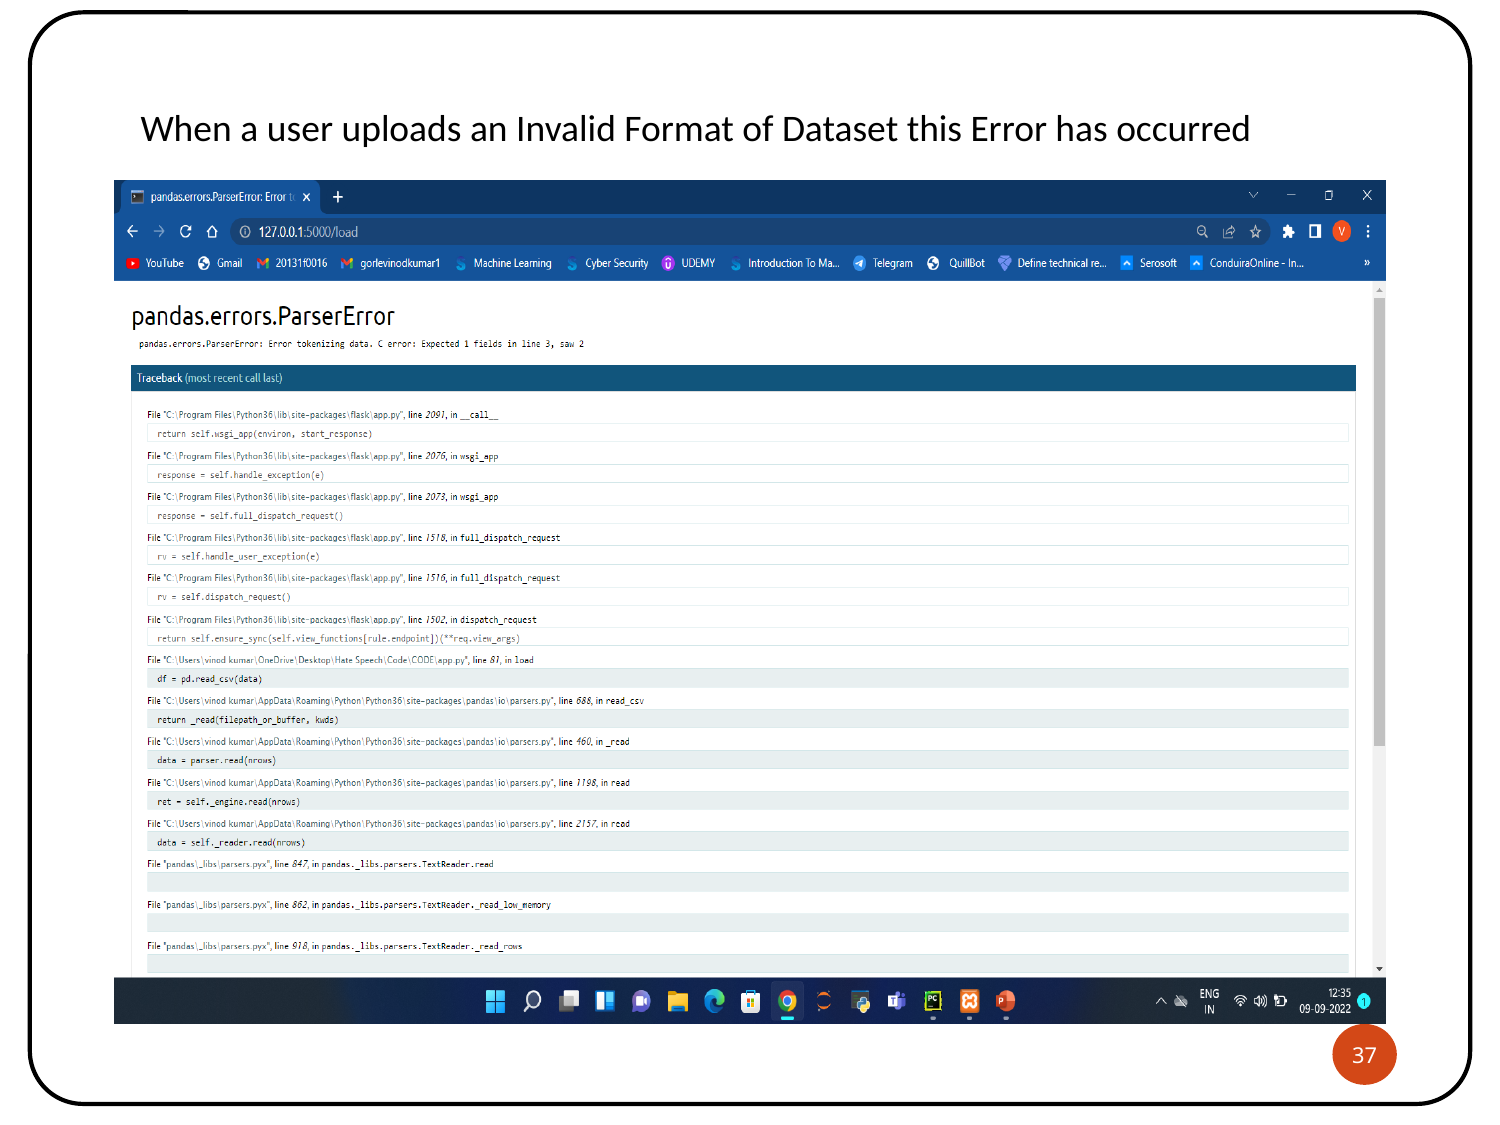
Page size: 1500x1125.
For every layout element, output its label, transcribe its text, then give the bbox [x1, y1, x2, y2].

text_box 37 [1332, 1024, 1397, 1085]
text_box [29, 12, 1471, 1104]
text_box When a user uploads an Invalid Format of Dataset this Error has occurred [125, 96, 1386, 157]
picture [114, 180, 1386, 1024]
